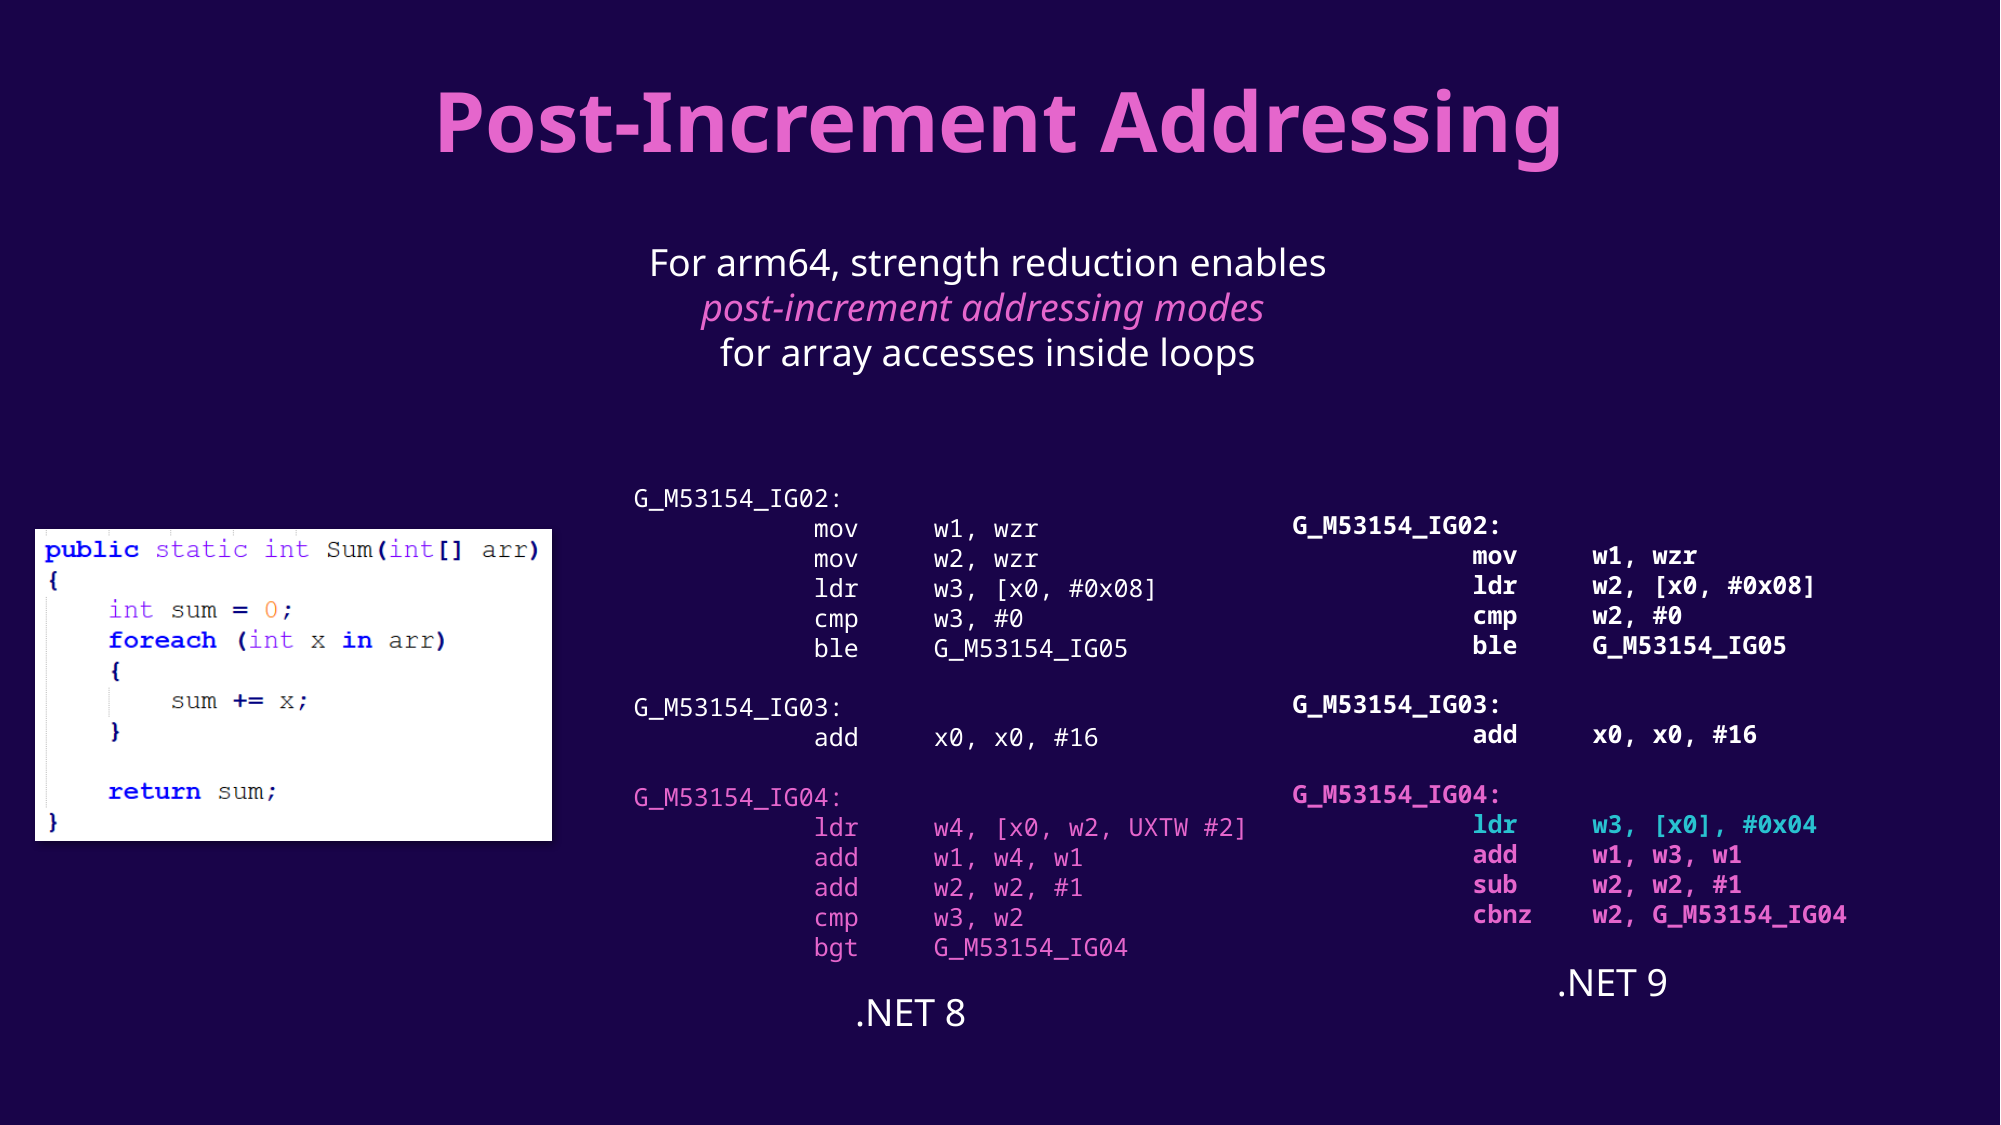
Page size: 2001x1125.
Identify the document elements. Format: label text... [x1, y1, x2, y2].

list For arm64, strength reduction enables post-increment addressing modes for array accesses inside loops [389, 238, 1587, 475]
title Post-Increment Addressing [96, 69, 1904, 171]
picture [35, 529, 552, 842]
text_box G_M53154_IG02: mov w1, wzr ldr w2, [x0, #0x08] cmp w2, #0 ble G_M53154_IG05 G_M53154_IG03: add x0, x0, #16 G_M53154_IG04: ldr w3, [x0], #0x04 add w1, w3, w1 sub w2, w2, #1 cbnz w2, G_M53154_IG04 [1277, 501, 1924, 936]
text_box G_M53154_IG02: mov w1, wzr mov w2, wzr ldr w3, [x0, #0x08] cmp w3, #0 ble G_M53154_IG05 G_M53154_IG03: add x0, x0, #16 G_M53154_IG04: ldr w4, [x0, w2, UXTW #2] add w1, w4, w1 add w2, w2, #1 cmp w3, w2 bgt G_M53154_IG04 [618, 474, 1265, 969]
text_box .NET 9 [1542, 951, 1684, 1012]
text_box .NET 8 [756, 981, 1066, 1042]
